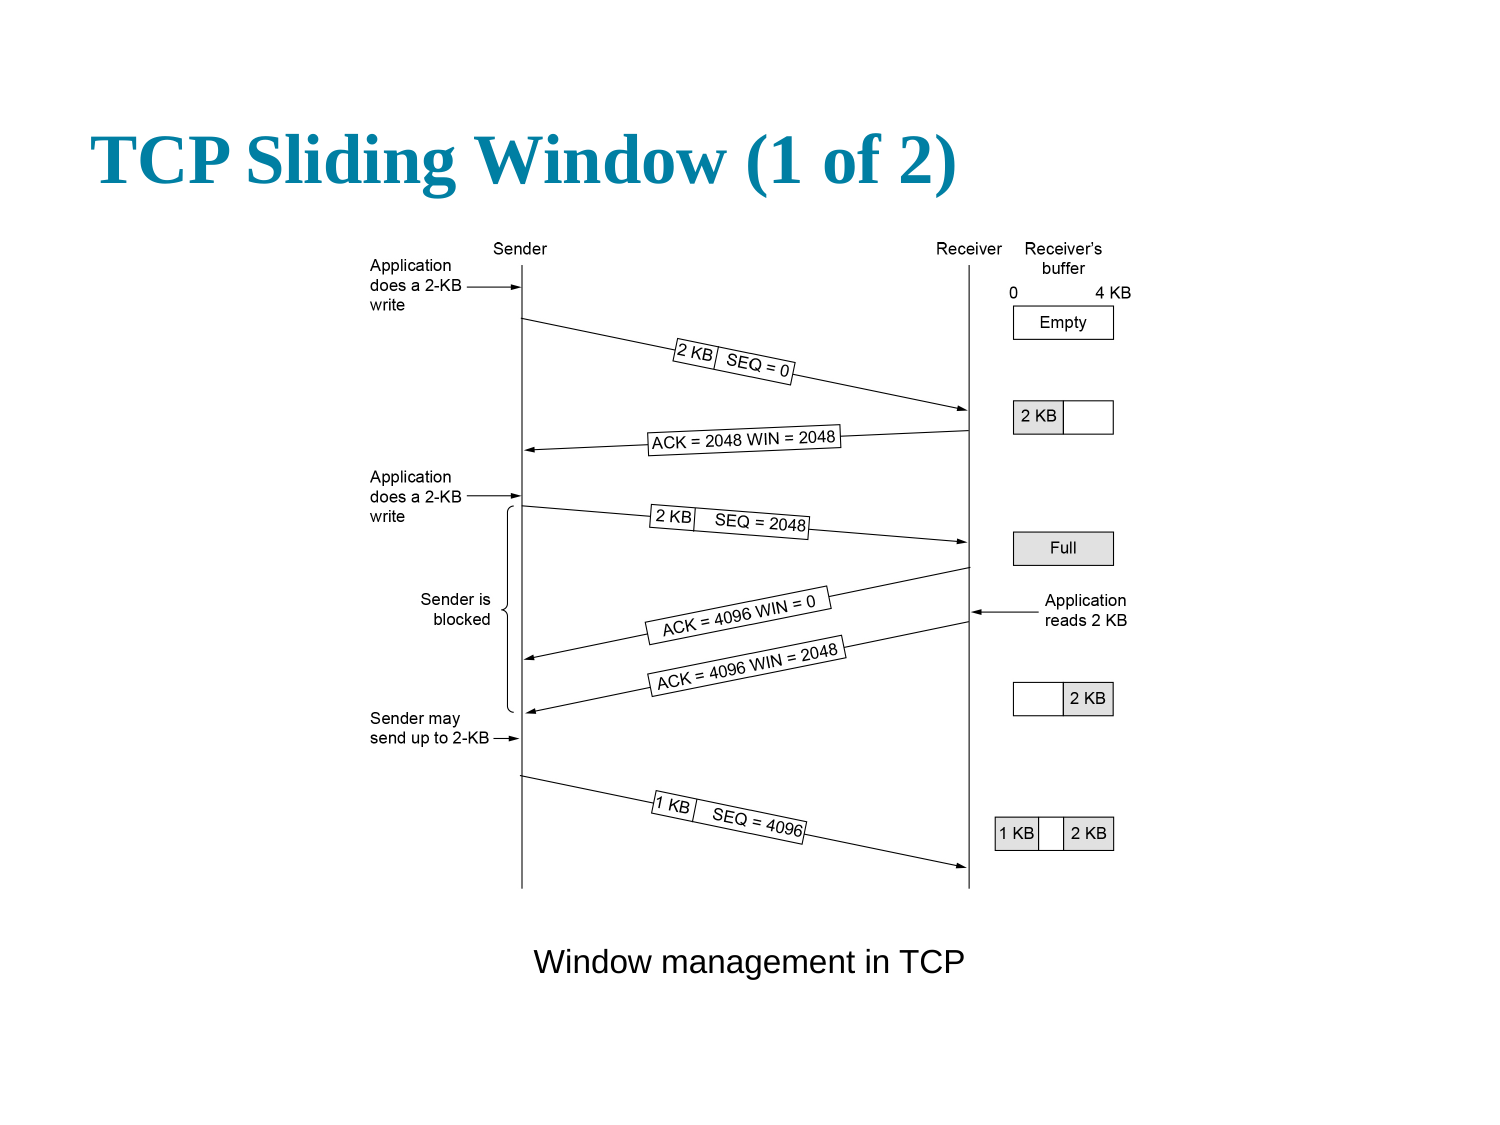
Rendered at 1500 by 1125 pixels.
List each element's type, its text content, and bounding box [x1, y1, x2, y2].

picture [369, 241, 1131, 889]
list Window management in TCP [75, 828, 1425, 996]
title TCP Sliding Window (1 of 2) [75, 37, 1425, 213]
